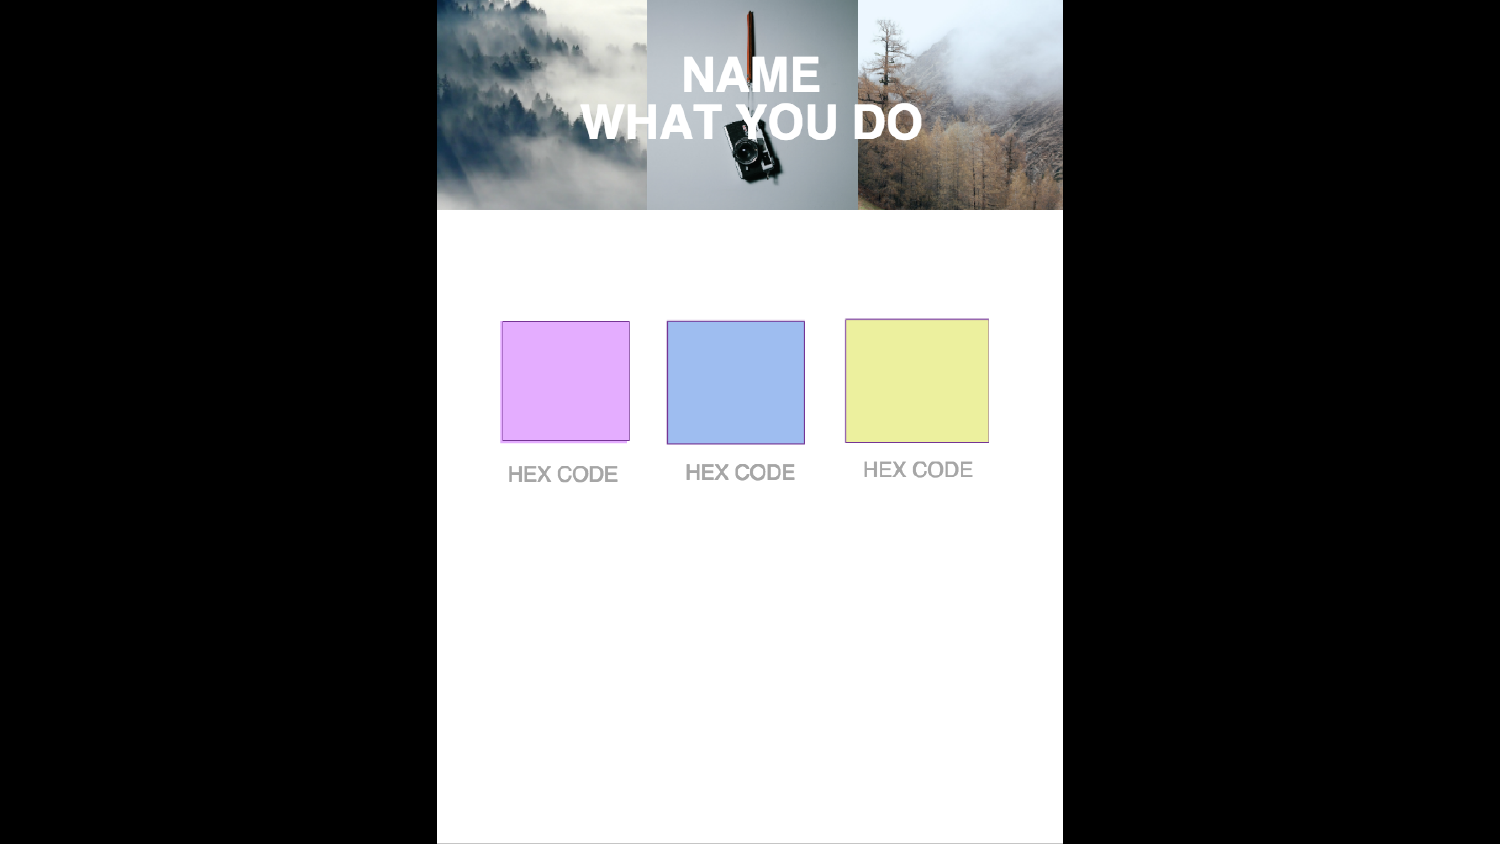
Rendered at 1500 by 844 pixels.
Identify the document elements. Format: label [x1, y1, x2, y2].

picture [437, 0, 1063, 844]
